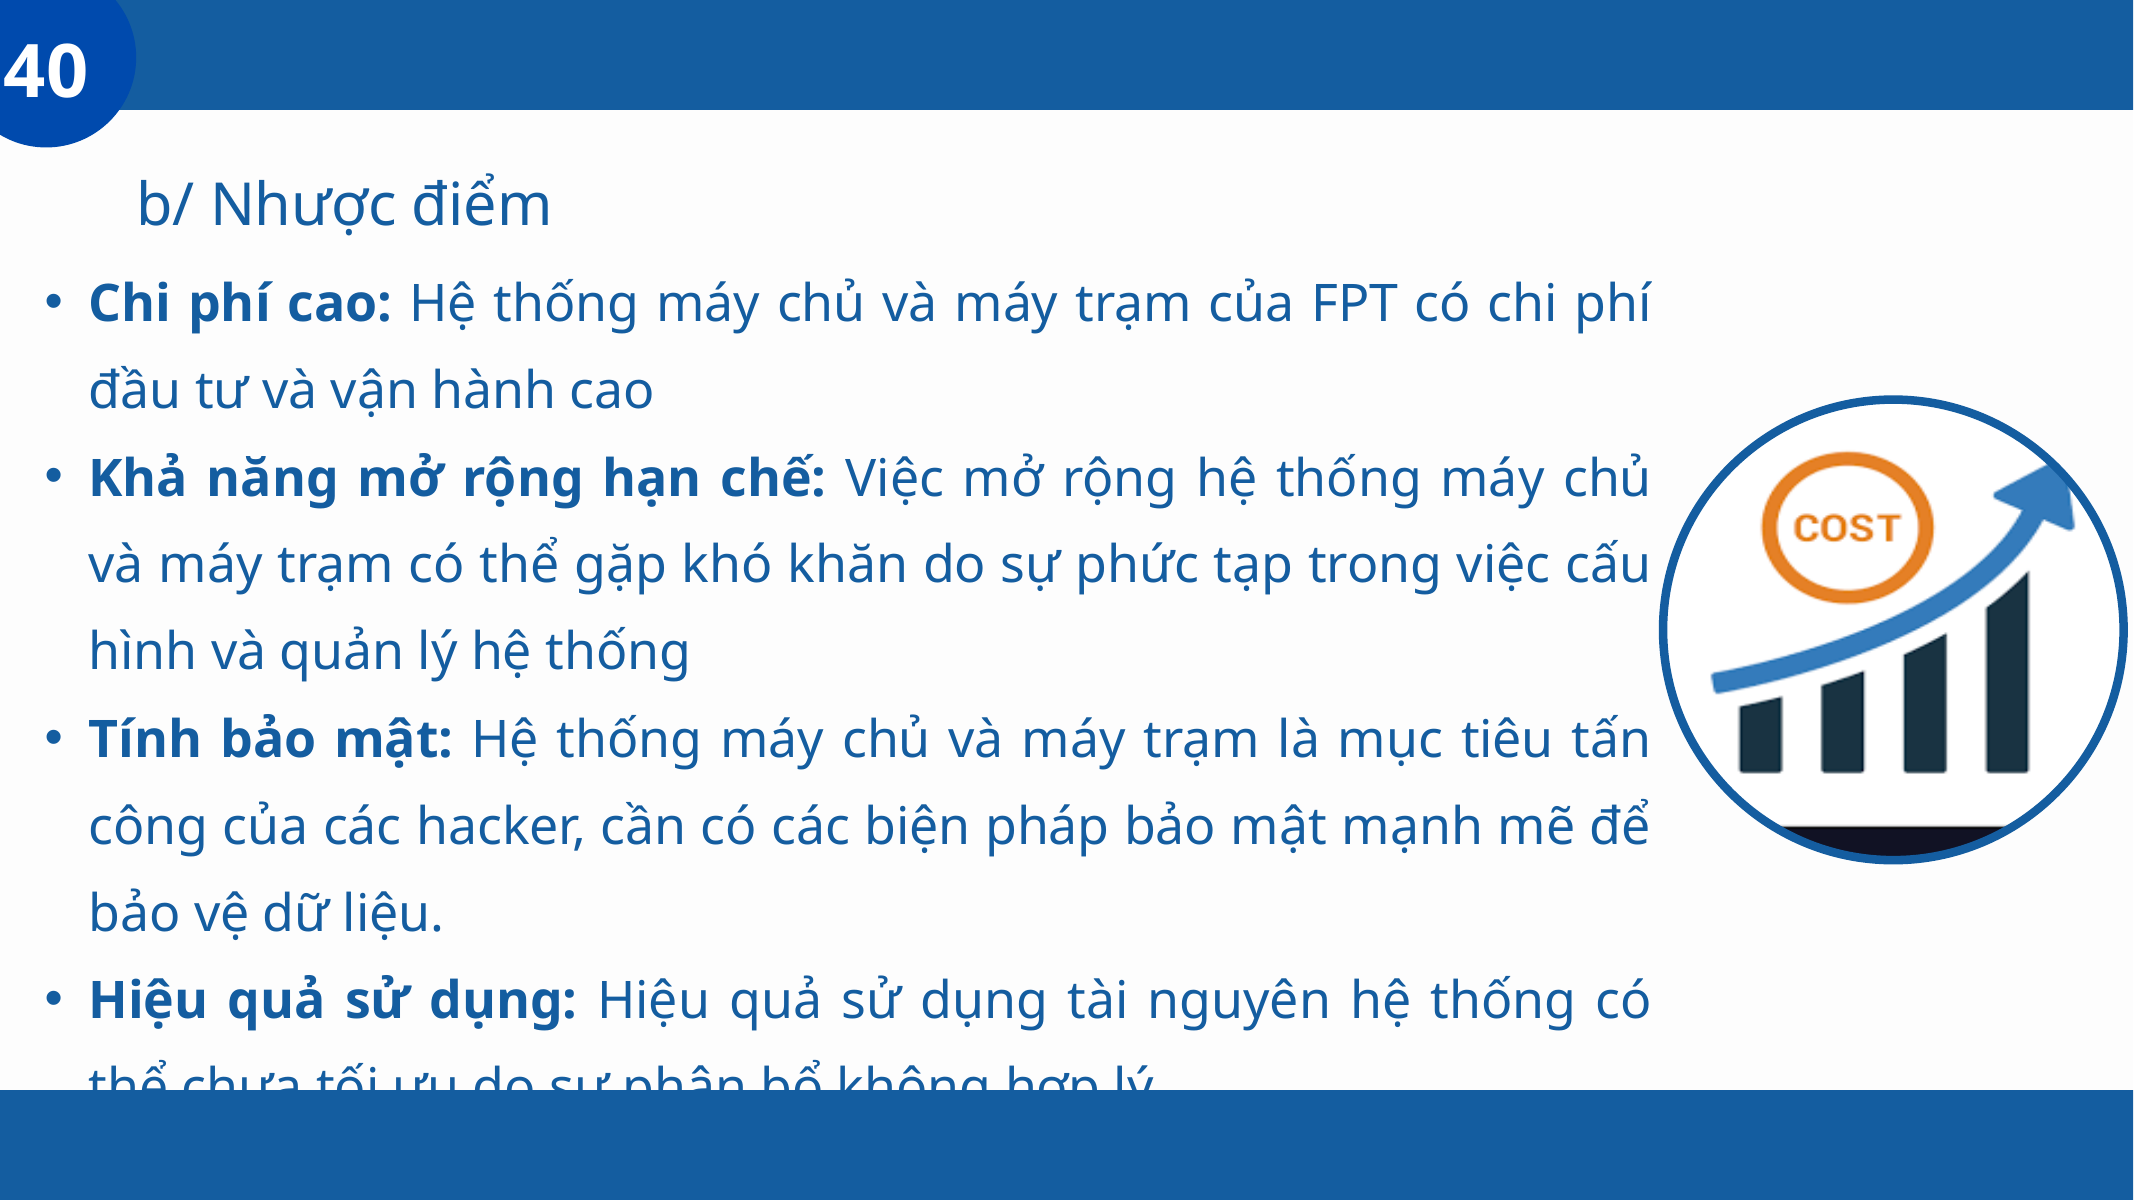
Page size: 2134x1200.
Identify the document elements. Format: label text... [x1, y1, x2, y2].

text_box b/ Nhược điểm [120, 138, 739, 238]
text_box Chi phí cao: Hệ thống máy chủ và máy trạm của FPT có chi phí đầu tư và vận hành cao Khả năng mở rộng hạn chế: Việc mở rộng hệ thống máy chủ và máy trạm có thể gặp khó khăn do sự phức tạp trong việc cấu hình và quản lý hệ thống Tính bảo mật: Hệ thống máy chủ và máy trạm là mục tiêu tấn công của các hacker, cần có các biện pháp bảo mật mạnh mẽ để bảo vệ dữ liệu. Hiệu quả sử dụng: Hiệu quả sử dụng tài nguyên hệ thống có thể chưa tối ưu do sự phân bổ không hợp lý. Khả năng chịu lỗi: Hệ thống có thể gặp sự cố do lỗi phần cứng, phần mềm hoặc lỗi người dùng, ảnh hưởng đến hoạt động của doanh nghiệp. [0, 245, 1654, 1076]
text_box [1651, 395, 2134, 865]
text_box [0, 0, 137, 148]
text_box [140, 0, 2134, 111]
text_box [0, 1077, 2134, 1200]
